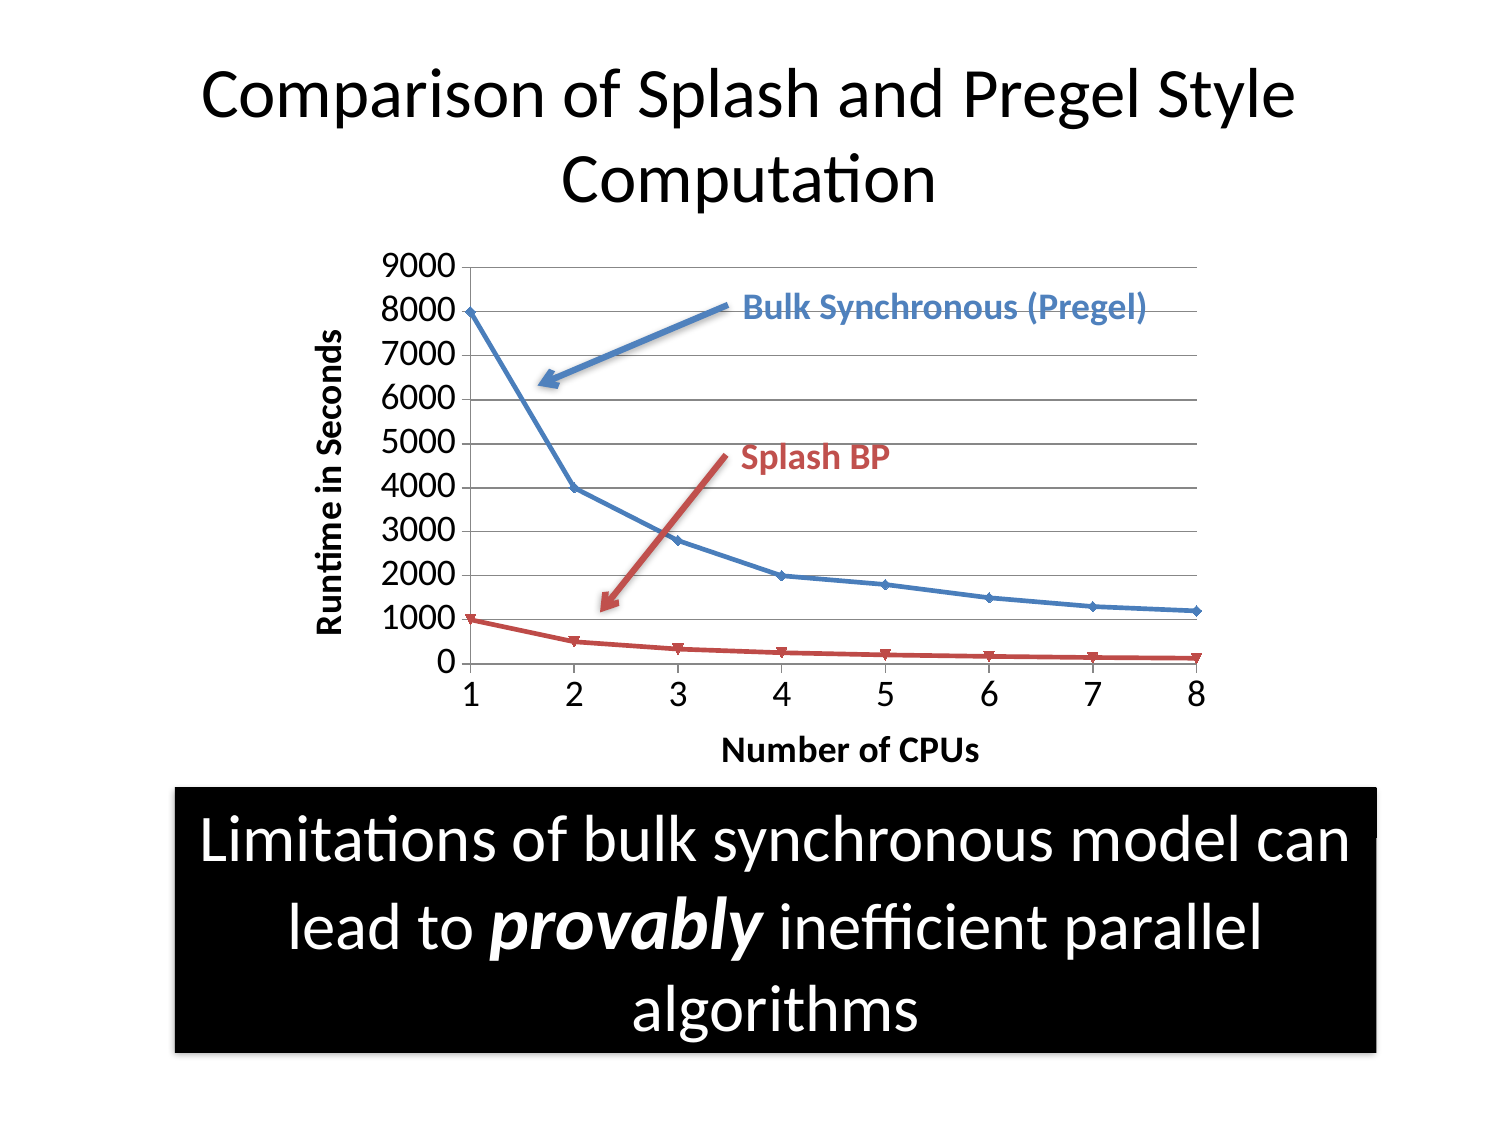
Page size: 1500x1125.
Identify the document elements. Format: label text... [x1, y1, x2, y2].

chart [274, 237, 1226, 813]
text_box Limitations of bulk synchronous model can lead to provably inefficient parallel algorithms [174, 787, 1377, 1053]
title Comparison of Splash and Pregel Style Computation [75, 37, 1425, 225]
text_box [599, 424, 907, 613]
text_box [537, 274, 1167, 386]
